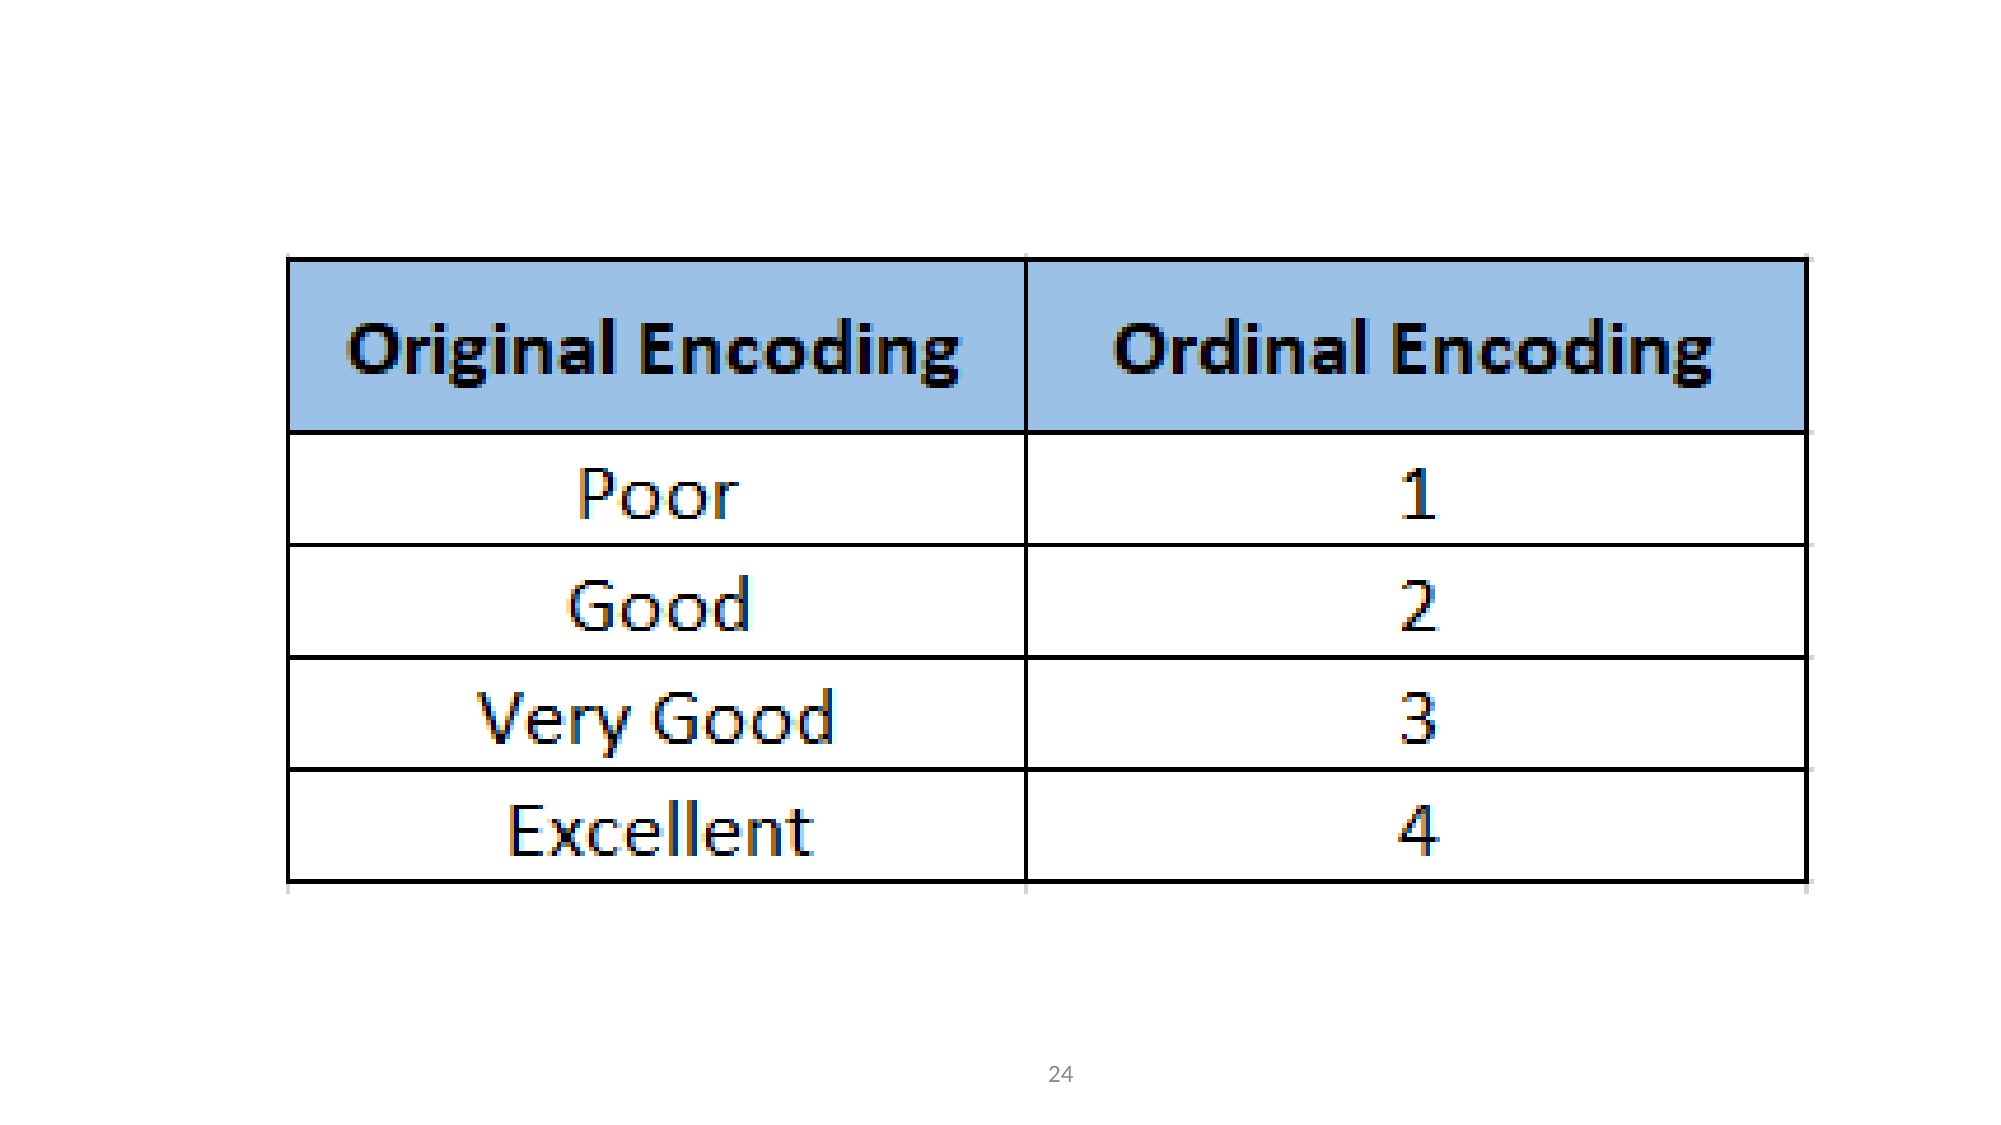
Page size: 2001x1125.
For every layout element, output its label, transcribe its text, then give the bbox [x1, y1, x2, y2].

slide_number 24 [638, 1042, 1089, 1103]
picture [286, 253, 1814, 894]
